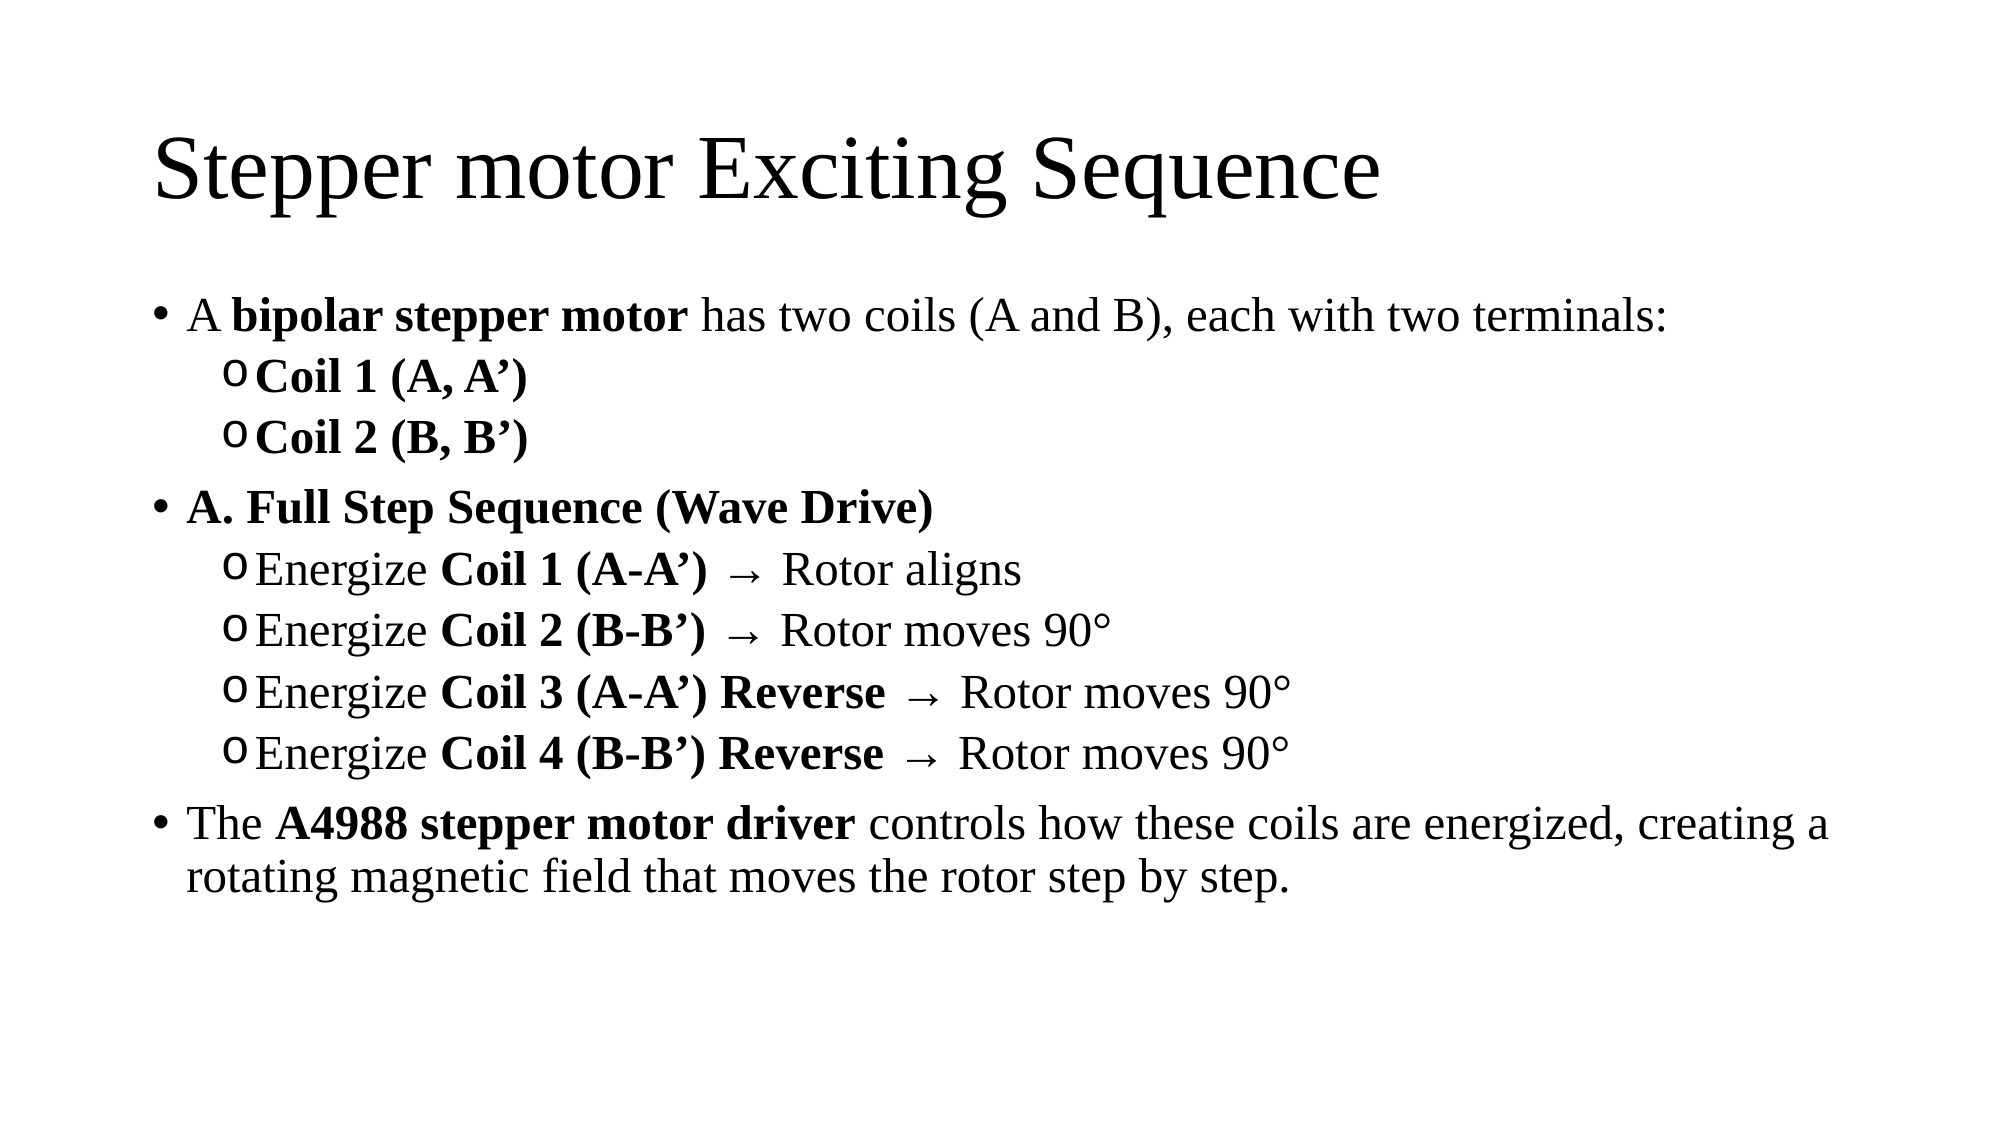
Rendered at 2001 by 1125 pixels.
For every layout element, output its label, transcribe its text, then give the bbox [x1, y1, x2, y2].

list A bipolar stepper motor has two coils (A and B), each with two terminals: Coil 1 (A, A’) Coil 2 (B, B’) A. Full Step Sequence (Wave Drive) Energize Coil 1 (A-A’) → Rotor aligns Energize Coil 2 (B-B’) → Rotor moves 90° Energize Coil 3 (A-A’) Reverse → Rotor moves 90° Energize Coil 4 (B-B’) Reverse → Rotor moves 90° The A4988 stepper motor driver controls how these coils are energized, creating a rotating magnetic field that moves the rotor step by step. [137, 205, 1863, 919]
title Stepper motor Exciting Sequence [137, 59, 1863, 205]
